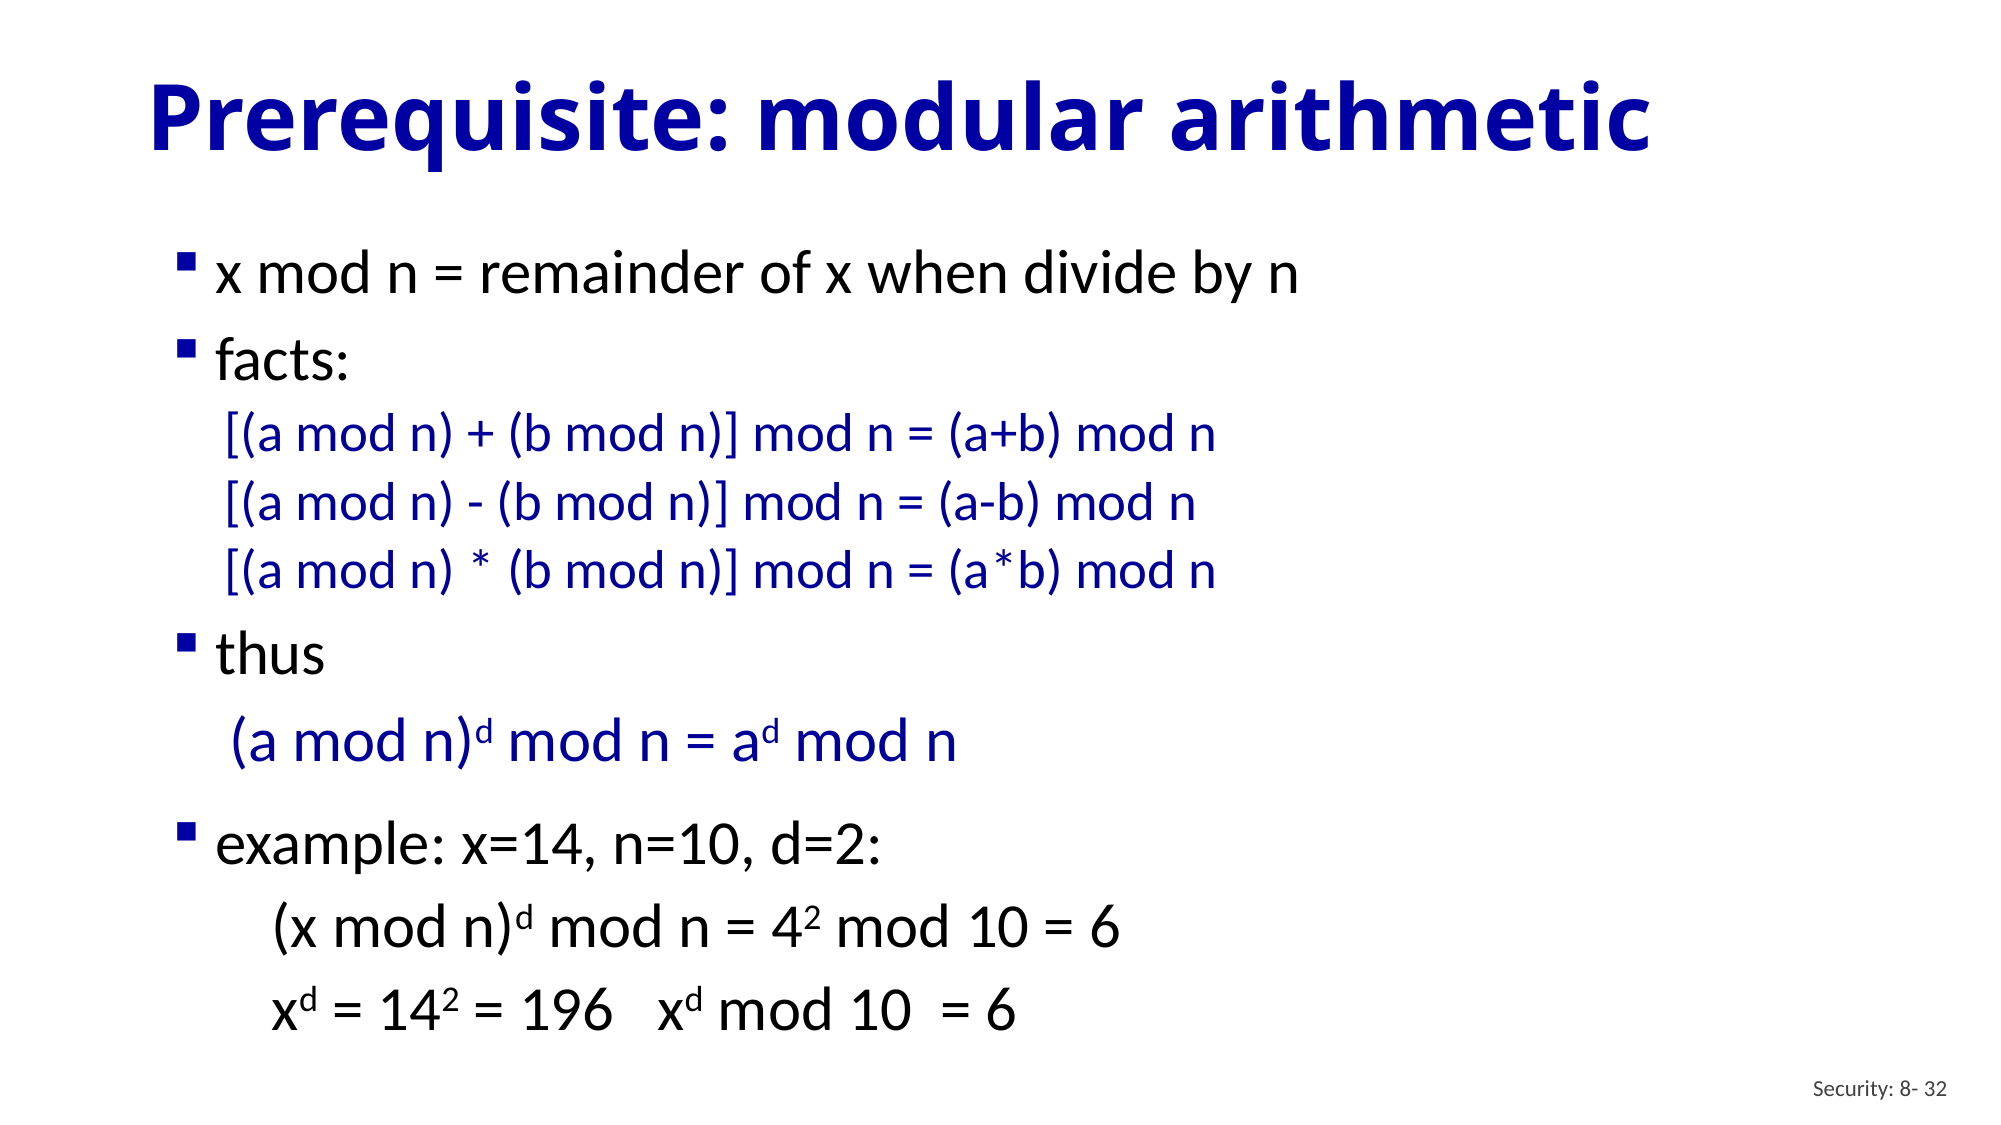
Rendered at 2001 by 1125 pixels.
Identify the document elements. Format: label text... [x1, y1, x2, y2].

slide_number Security: 8- 32 [1512, 1056, 1963, 1117]
title Prerequisite: modular arithmetic [131, 47, 1856, 195]
text_box x mod n = remainder of x when divide by n facts: [(a mod n) + (b mod n)] mod n = (a+b) mod n [(a mod n) - (b mod n)] mod n = (a-b) mod n [(a mod n) * (b mod n)] mod n = (a*b) mod n thus (a mod n)d mod n = ad mod n example: x=14, n=10, d=2: (x mod n)d mod n = 42 mod 10 = 6 xd = 142 = 196 xd mod 10 = 6 [157, 232, 1458, 1053]
